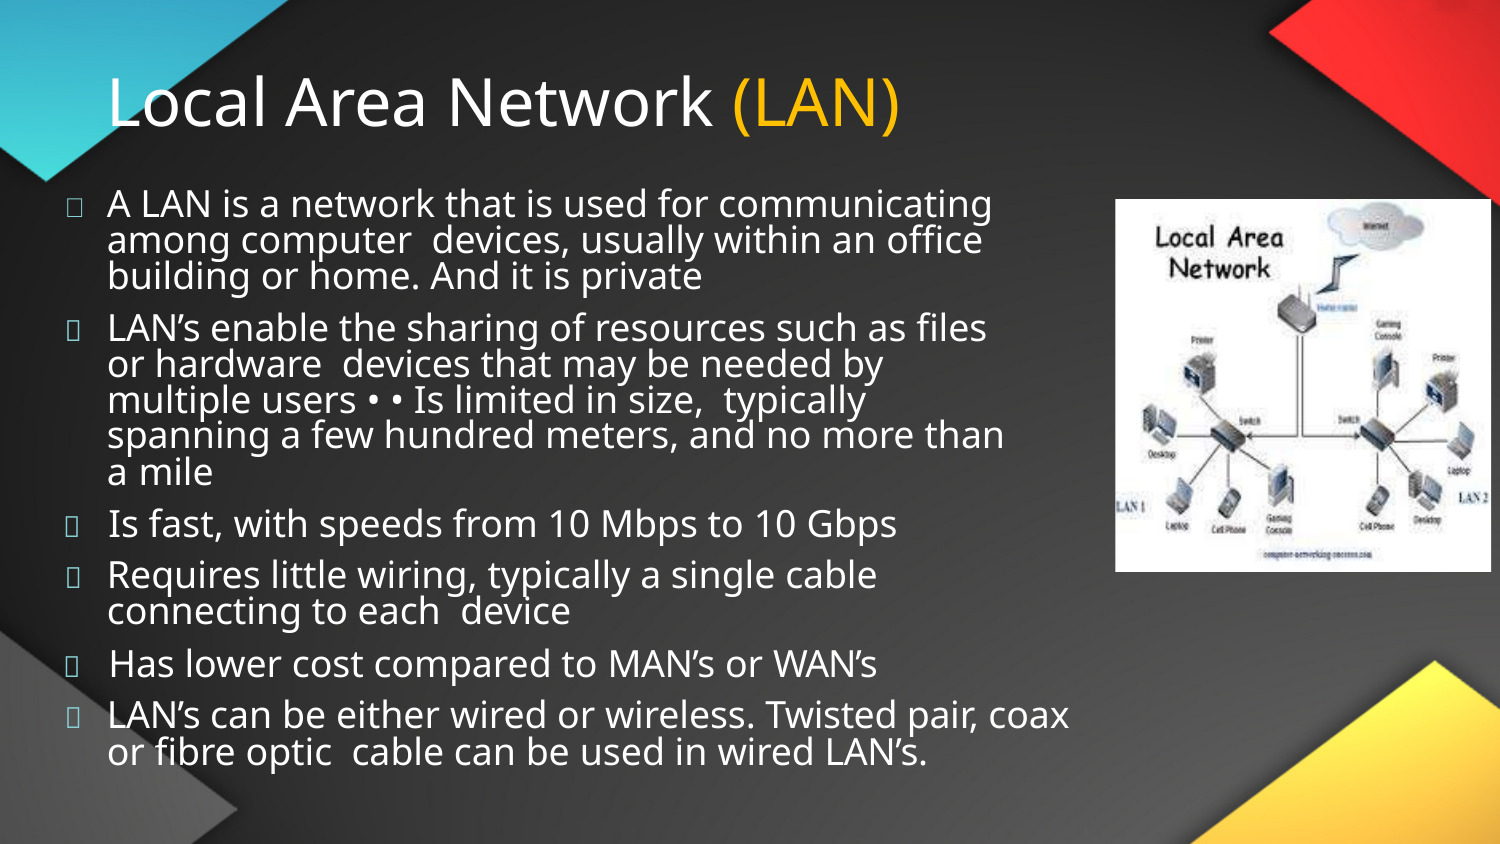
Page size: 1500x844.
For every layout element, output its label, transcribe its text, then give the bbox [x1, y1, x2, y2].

picture [0, 0, 1500, 844]
title Local Area Network (LAN) [89, 27, 916, 171]
text_box [1115, 199, 1492, 572]
text_box  A LAN is a network that is used for communicating among computer devices, usually within an office building or home. And it is private  LAN’s enable the sharing of resources such as files or hardware devices that may be needed by multiple users • • Is limited in size, typically spanning a few hundred meters, and no more than a mile  Is fast, with speeds from 10 Mbps to 10 Gbps  Requires little wiring, typically a single cable connecting to each device  Has lower cost compared to MAN’s or WAN’s  LAN’s can be either wired or wireless. Twisted pair, coax or fibre optic cable can be used in wired LAN’s. [63, 179, 1087, 817]
